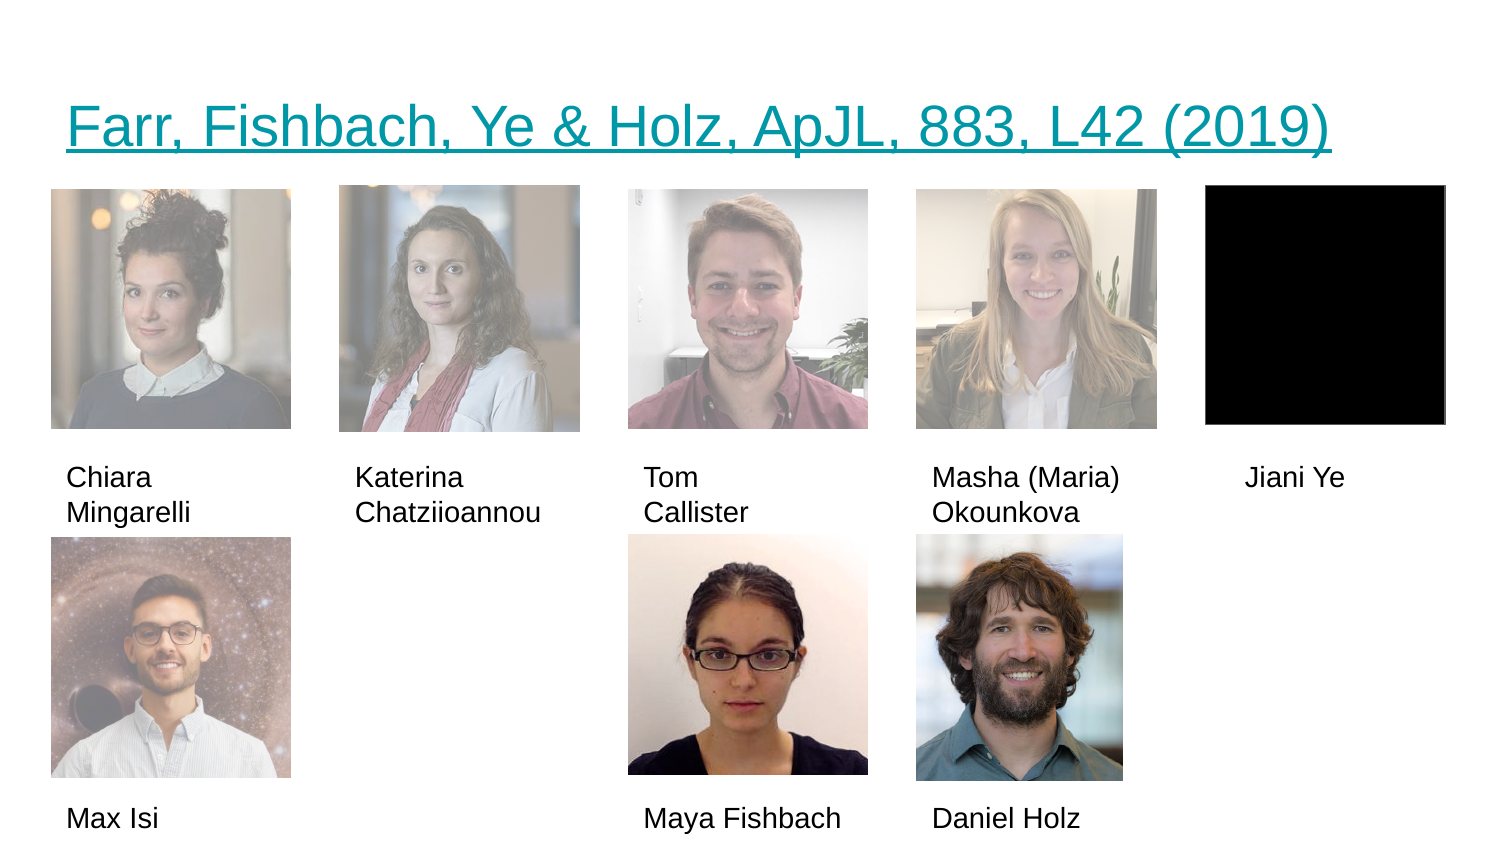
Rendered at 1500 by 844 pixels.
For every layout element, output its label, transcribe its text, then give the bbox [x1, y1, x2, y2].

title Farr, Fishbach, Ye & Holz, ApJL, 883, L42 (2019) [51, 72, 1449, 167]
picture [339, 185, 580, 432]
picture [50, 537, 291, 778]
text_box Daniel Holz [916, 784, 1500, 844]
picture [50, 188, 291, 429]
text_box Chiara Mingarelli [51, 442, 210, 536]
text_box [1205, 185, 1445, 425]
picture [628, 534, 868, 776]
picture [628, 188, 868, 429]
text_box Max Isi [51, 785, 291, 844]
picture [916, 188, 1157, 429]
text_box Jiani Ye [1229, 442, 1500, 567]
text_box Maya Fishbach [628, 783, 916, 844]
text_box Katerina Chatziioannou [339, 442, 628, 567]
text_box Masha (Maria) Okounkova [916, 442, 1229, 567]
picture [916, 534, 1123, 781]
text_box Tom Callister [628, 442, 916, 567]
